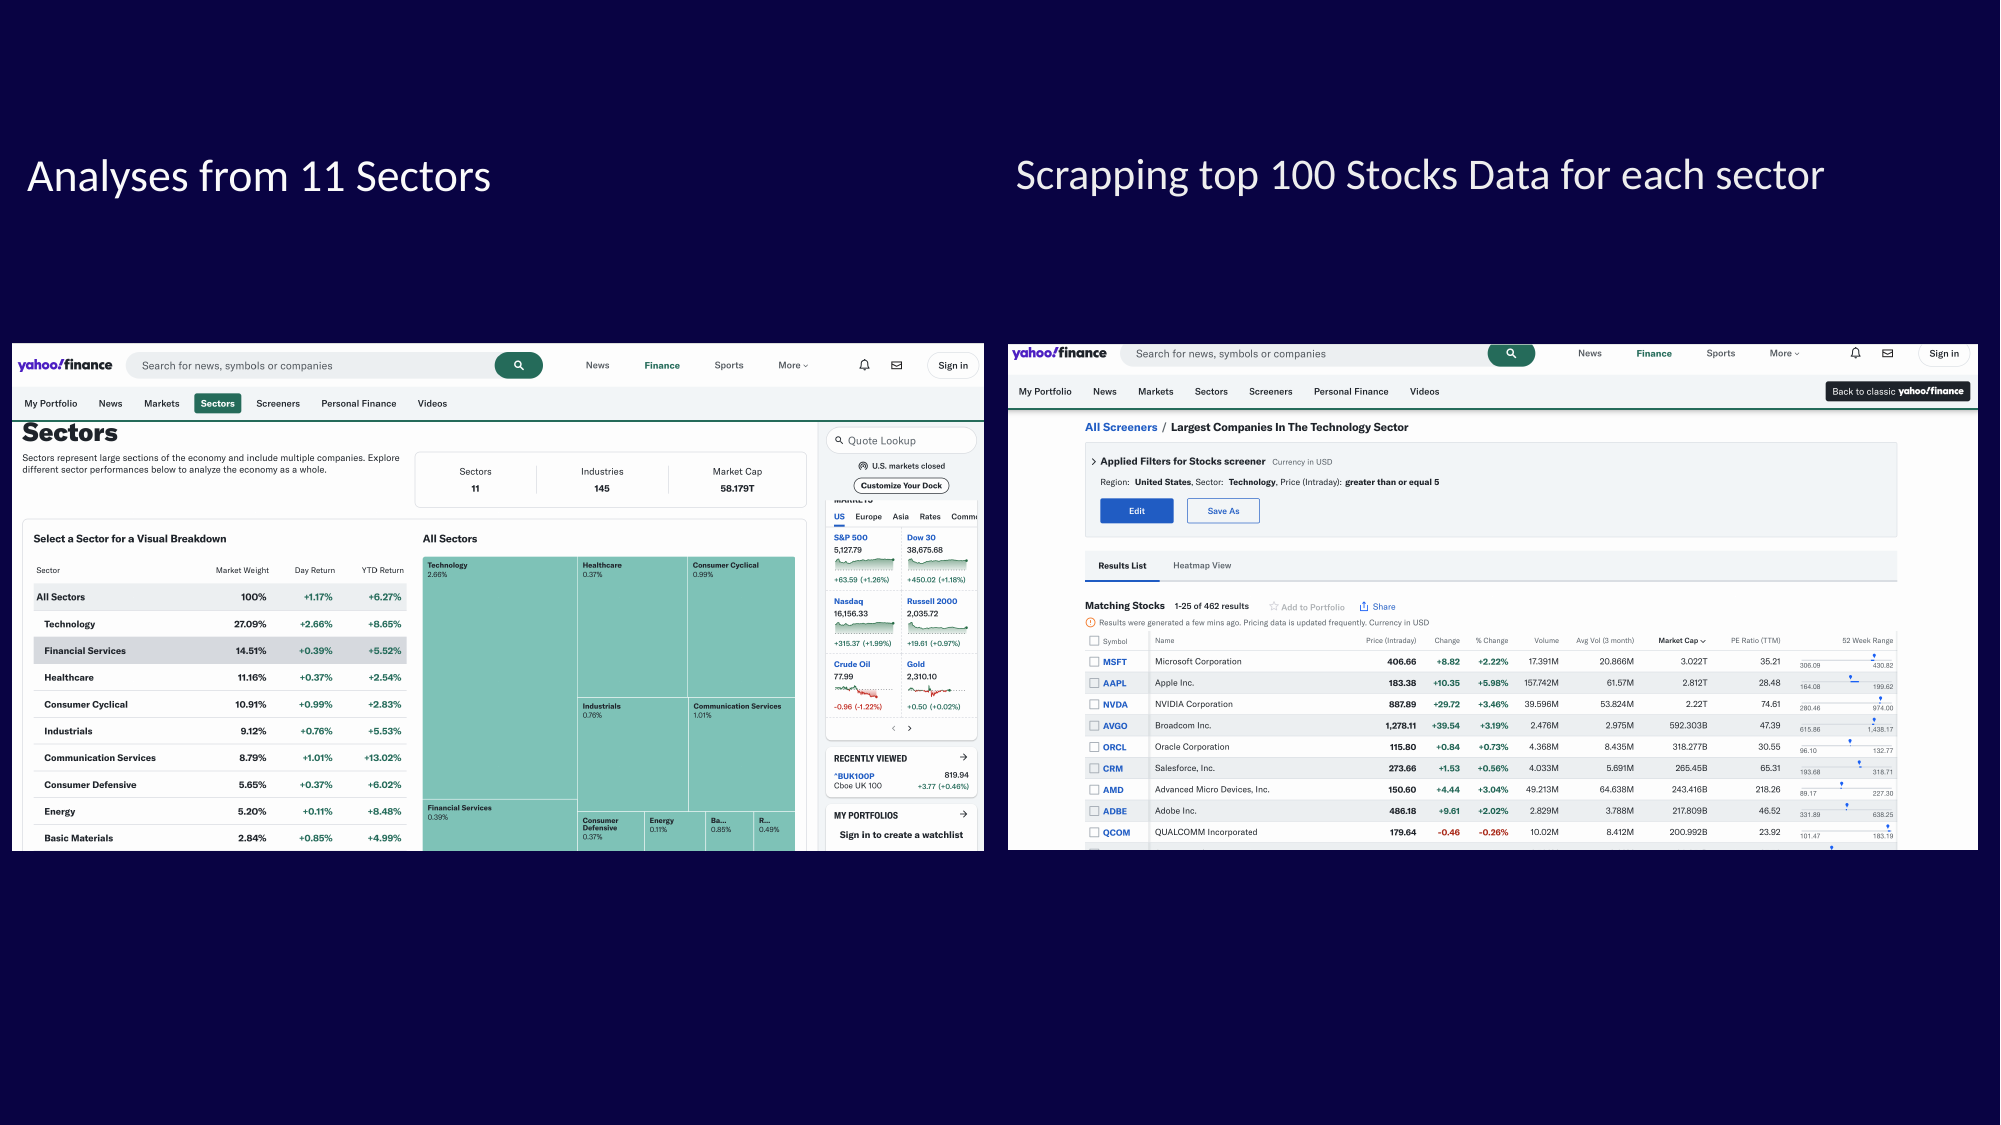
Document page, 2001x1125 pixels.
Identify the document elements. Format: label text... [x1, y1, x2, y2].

text_box Analyses from 11 Sectors [19, 138, 708, 209]
picture [12, 343, 984, 851]
text_box Scrapping top 100 Stocks Data for each sector [1008, 138, 1978, 206]
picture [1007, 343, 1978, 851]
